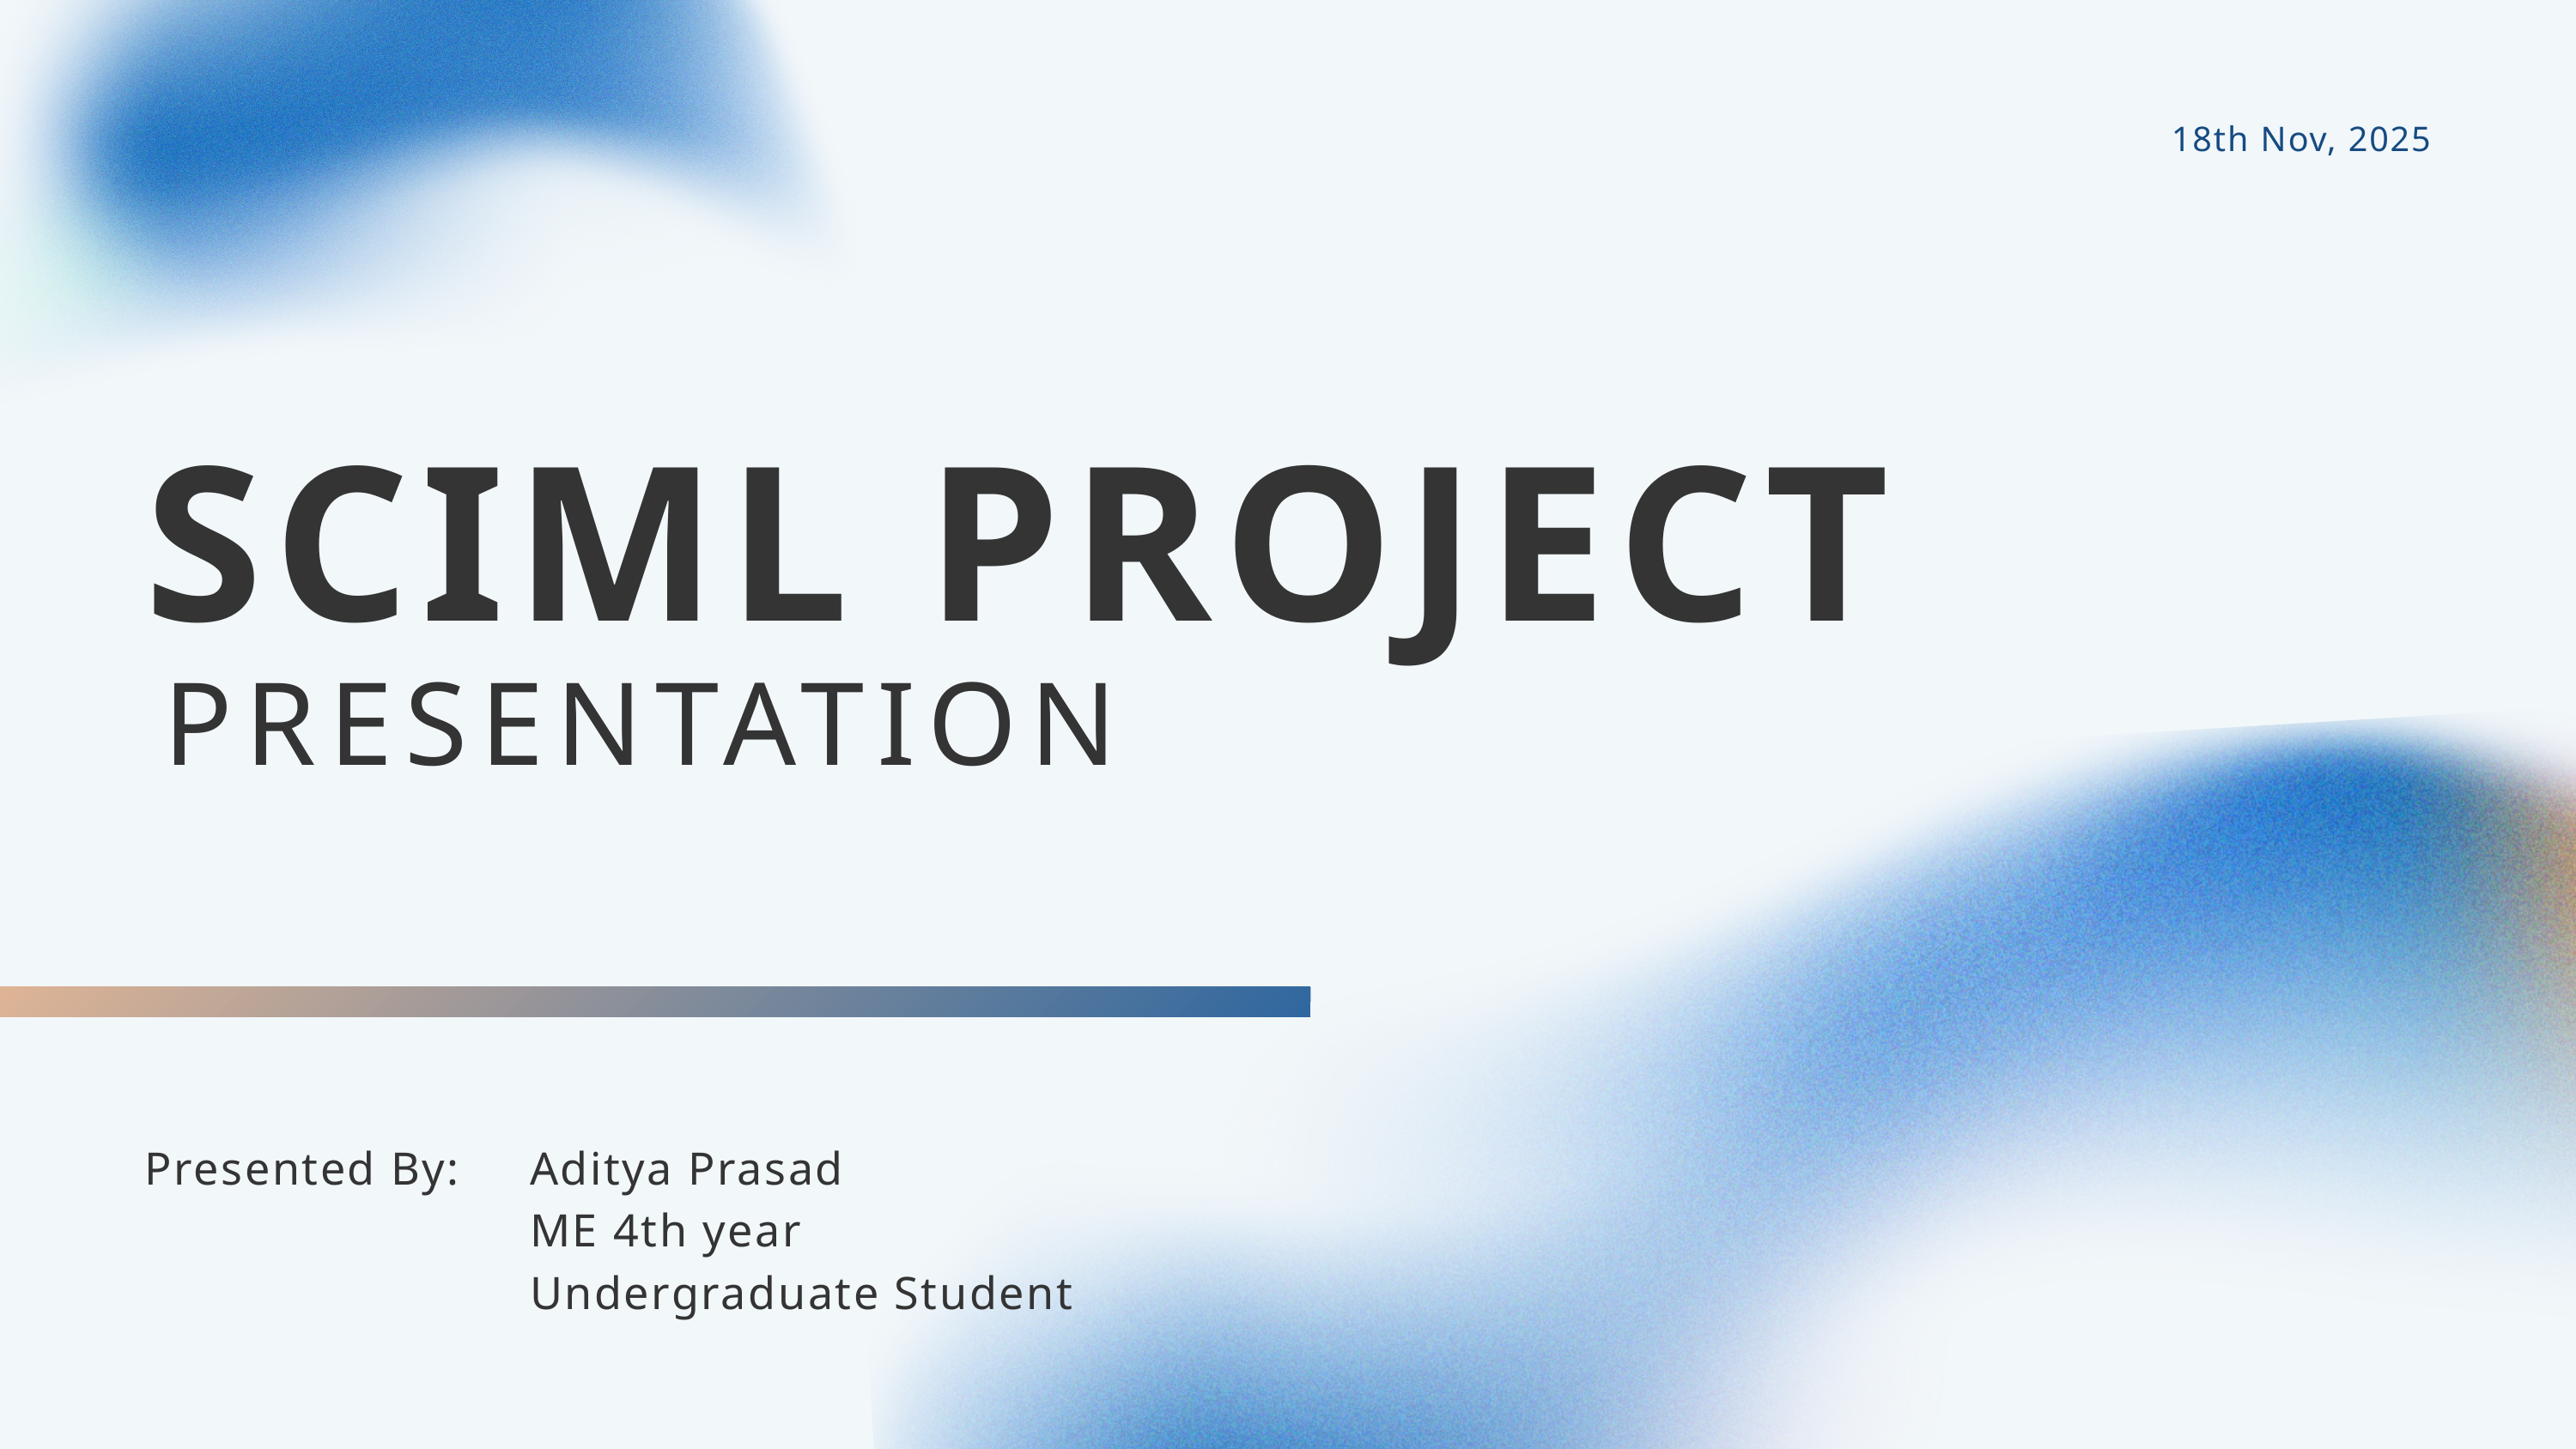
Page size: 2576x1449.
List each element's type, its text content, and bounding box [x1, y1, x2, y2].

text_box Aditya Prasad ME 4th year Undergraduate Student [530, 1131, 1084, 1319]
text_box 18th Nov, 2025 [2122, 110, 2432, 158]
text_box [0, 986, 1311, 1017]
text_box SCIML PROJECT [144, 363, 2085, 665]
text_box Presented By: [144, 1131, 505, 1194]
text_box [835, 706, 2576, 1449]
text_box [0, 0, 859, 404]
text_box PRESENTATION [163, 627, 1686, 789]
